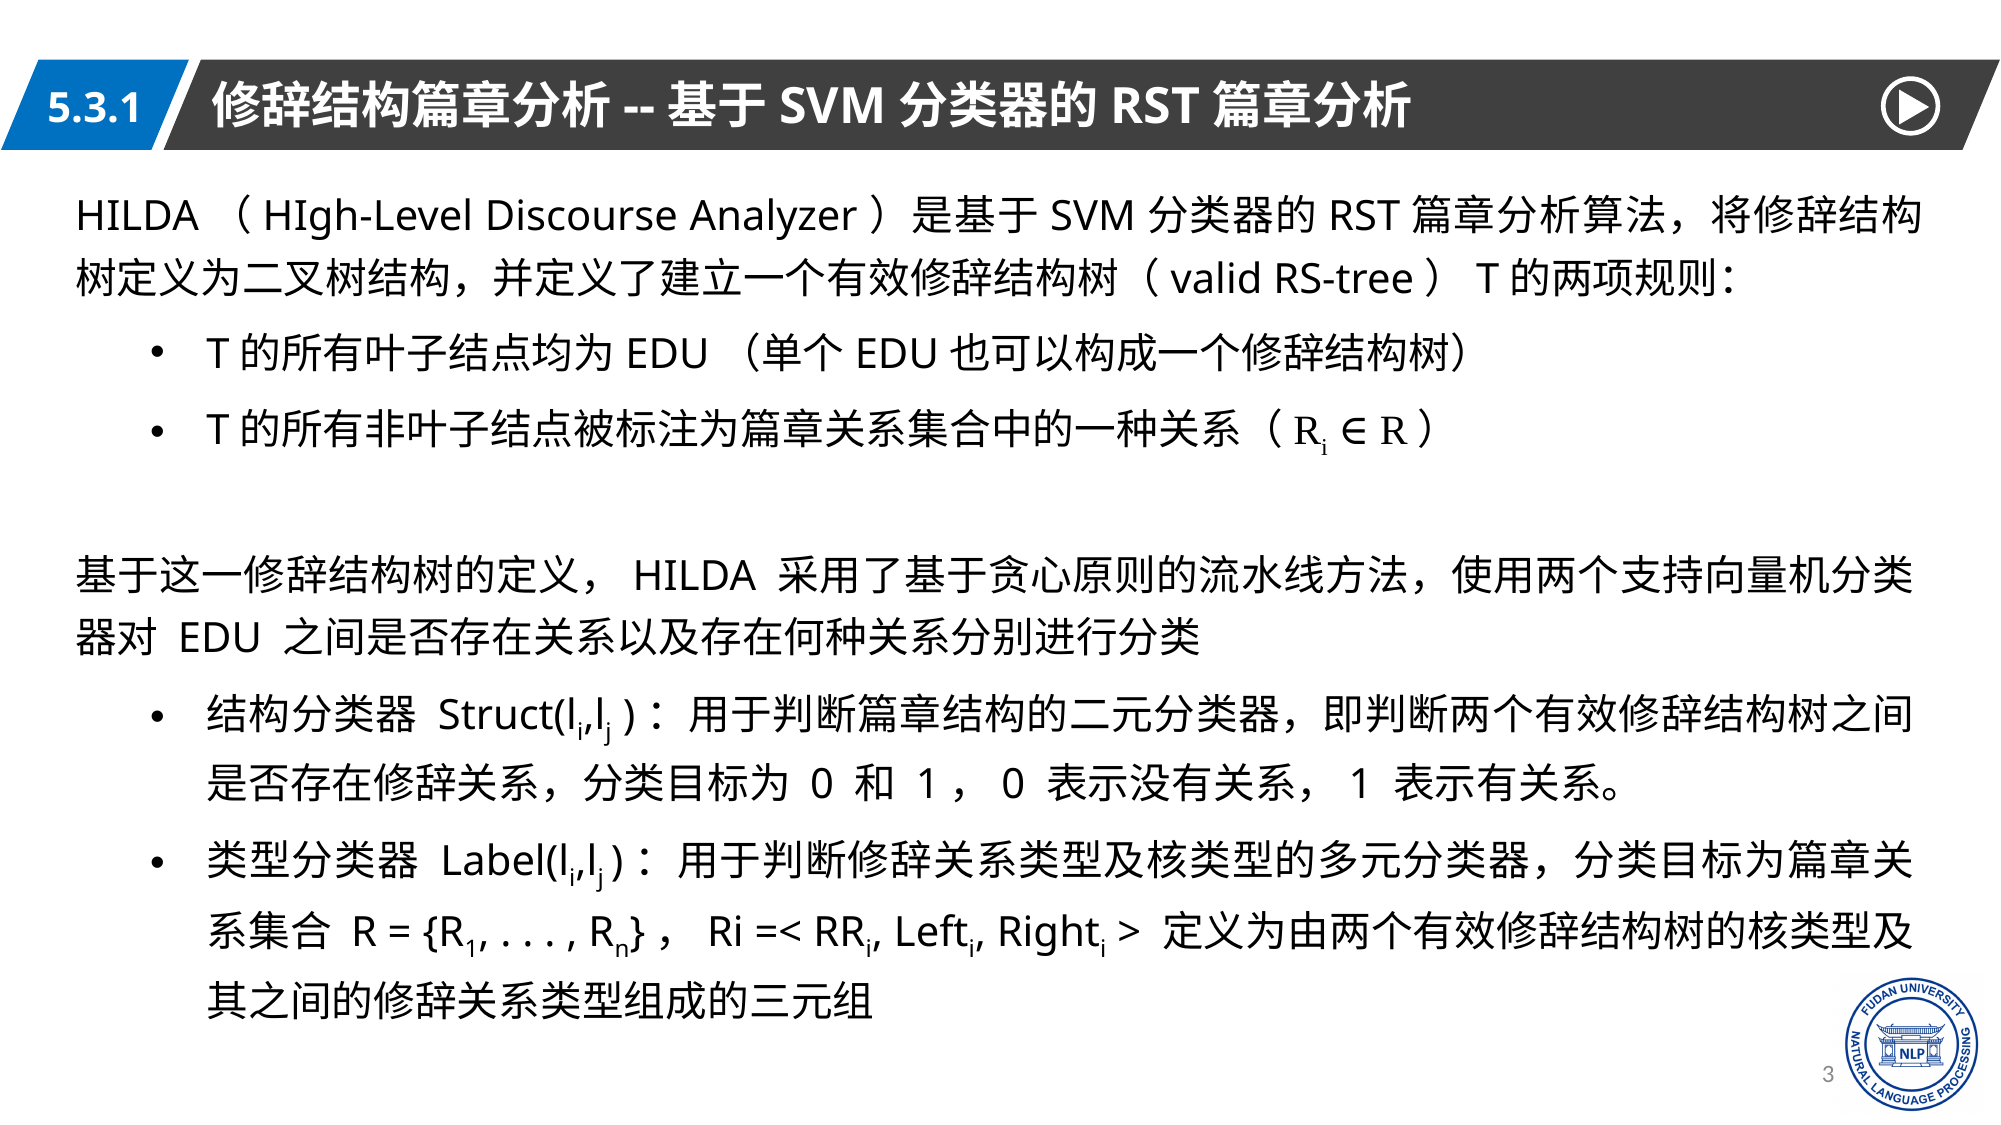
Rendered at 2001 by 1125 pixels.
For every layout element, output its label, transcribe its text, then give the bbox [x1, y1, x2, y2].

text_box [1, 89, 157, 150]
text_box 修辞结构篇章分析--基于SVM分类器的RST篇章分析 [196, 66, 1528, 142]
text_box 基于这一修辞结构树的定义，HILDA 采用了基于贪心原则的流水线方法，使用两个支持向量机分类器对 EDU 之间是否存在关系以及存在何种关系分别进行分类 结构分类器 Struct(li,lj )：用于判断篇章结构的二元分类器，即判断两个有效修辞结构树之间是否存在修辞关系，分类目标为 0 和 1，0 表示没有关系，1 表示有关系。 类型分类器 Label(li,lj )：用于判断修辞关系类型及核类型的多元分类器，分类目标为篇章关系集合 R = {R1, . . . , Rn}，Ri =< RRi, Lefti, Righti > 定义为由两个有效修辞结构树的核类型及其之间的修辞关系类型组成的三元组 [60, 528, 1930, 1120]
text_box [1883, 78, 1939, 134]
text_box HILDA（HIgh-Level Discourse Analyzer）是基于SVM分类器的RST篇章分析算法，将修辞结构树定义为二叉树结构，并定义了建立一个有效修辞结构树（valid RS-tree）T的两项规则： T的所有叶子结点均为EDU（单个EDU也可以构成一个修辞结构树） T的所有非叶子结点被标注为篇章关系集合中的一种关系（Ri ∈ R） [60, 169, 1938, 468]
text_box 5.3.1 [26, 73, 164, 138]
text_box [163, 59, 2000, 150]
picture [1930, 972, 1985, 1117]
text_box [32, 59, 189, 120]
